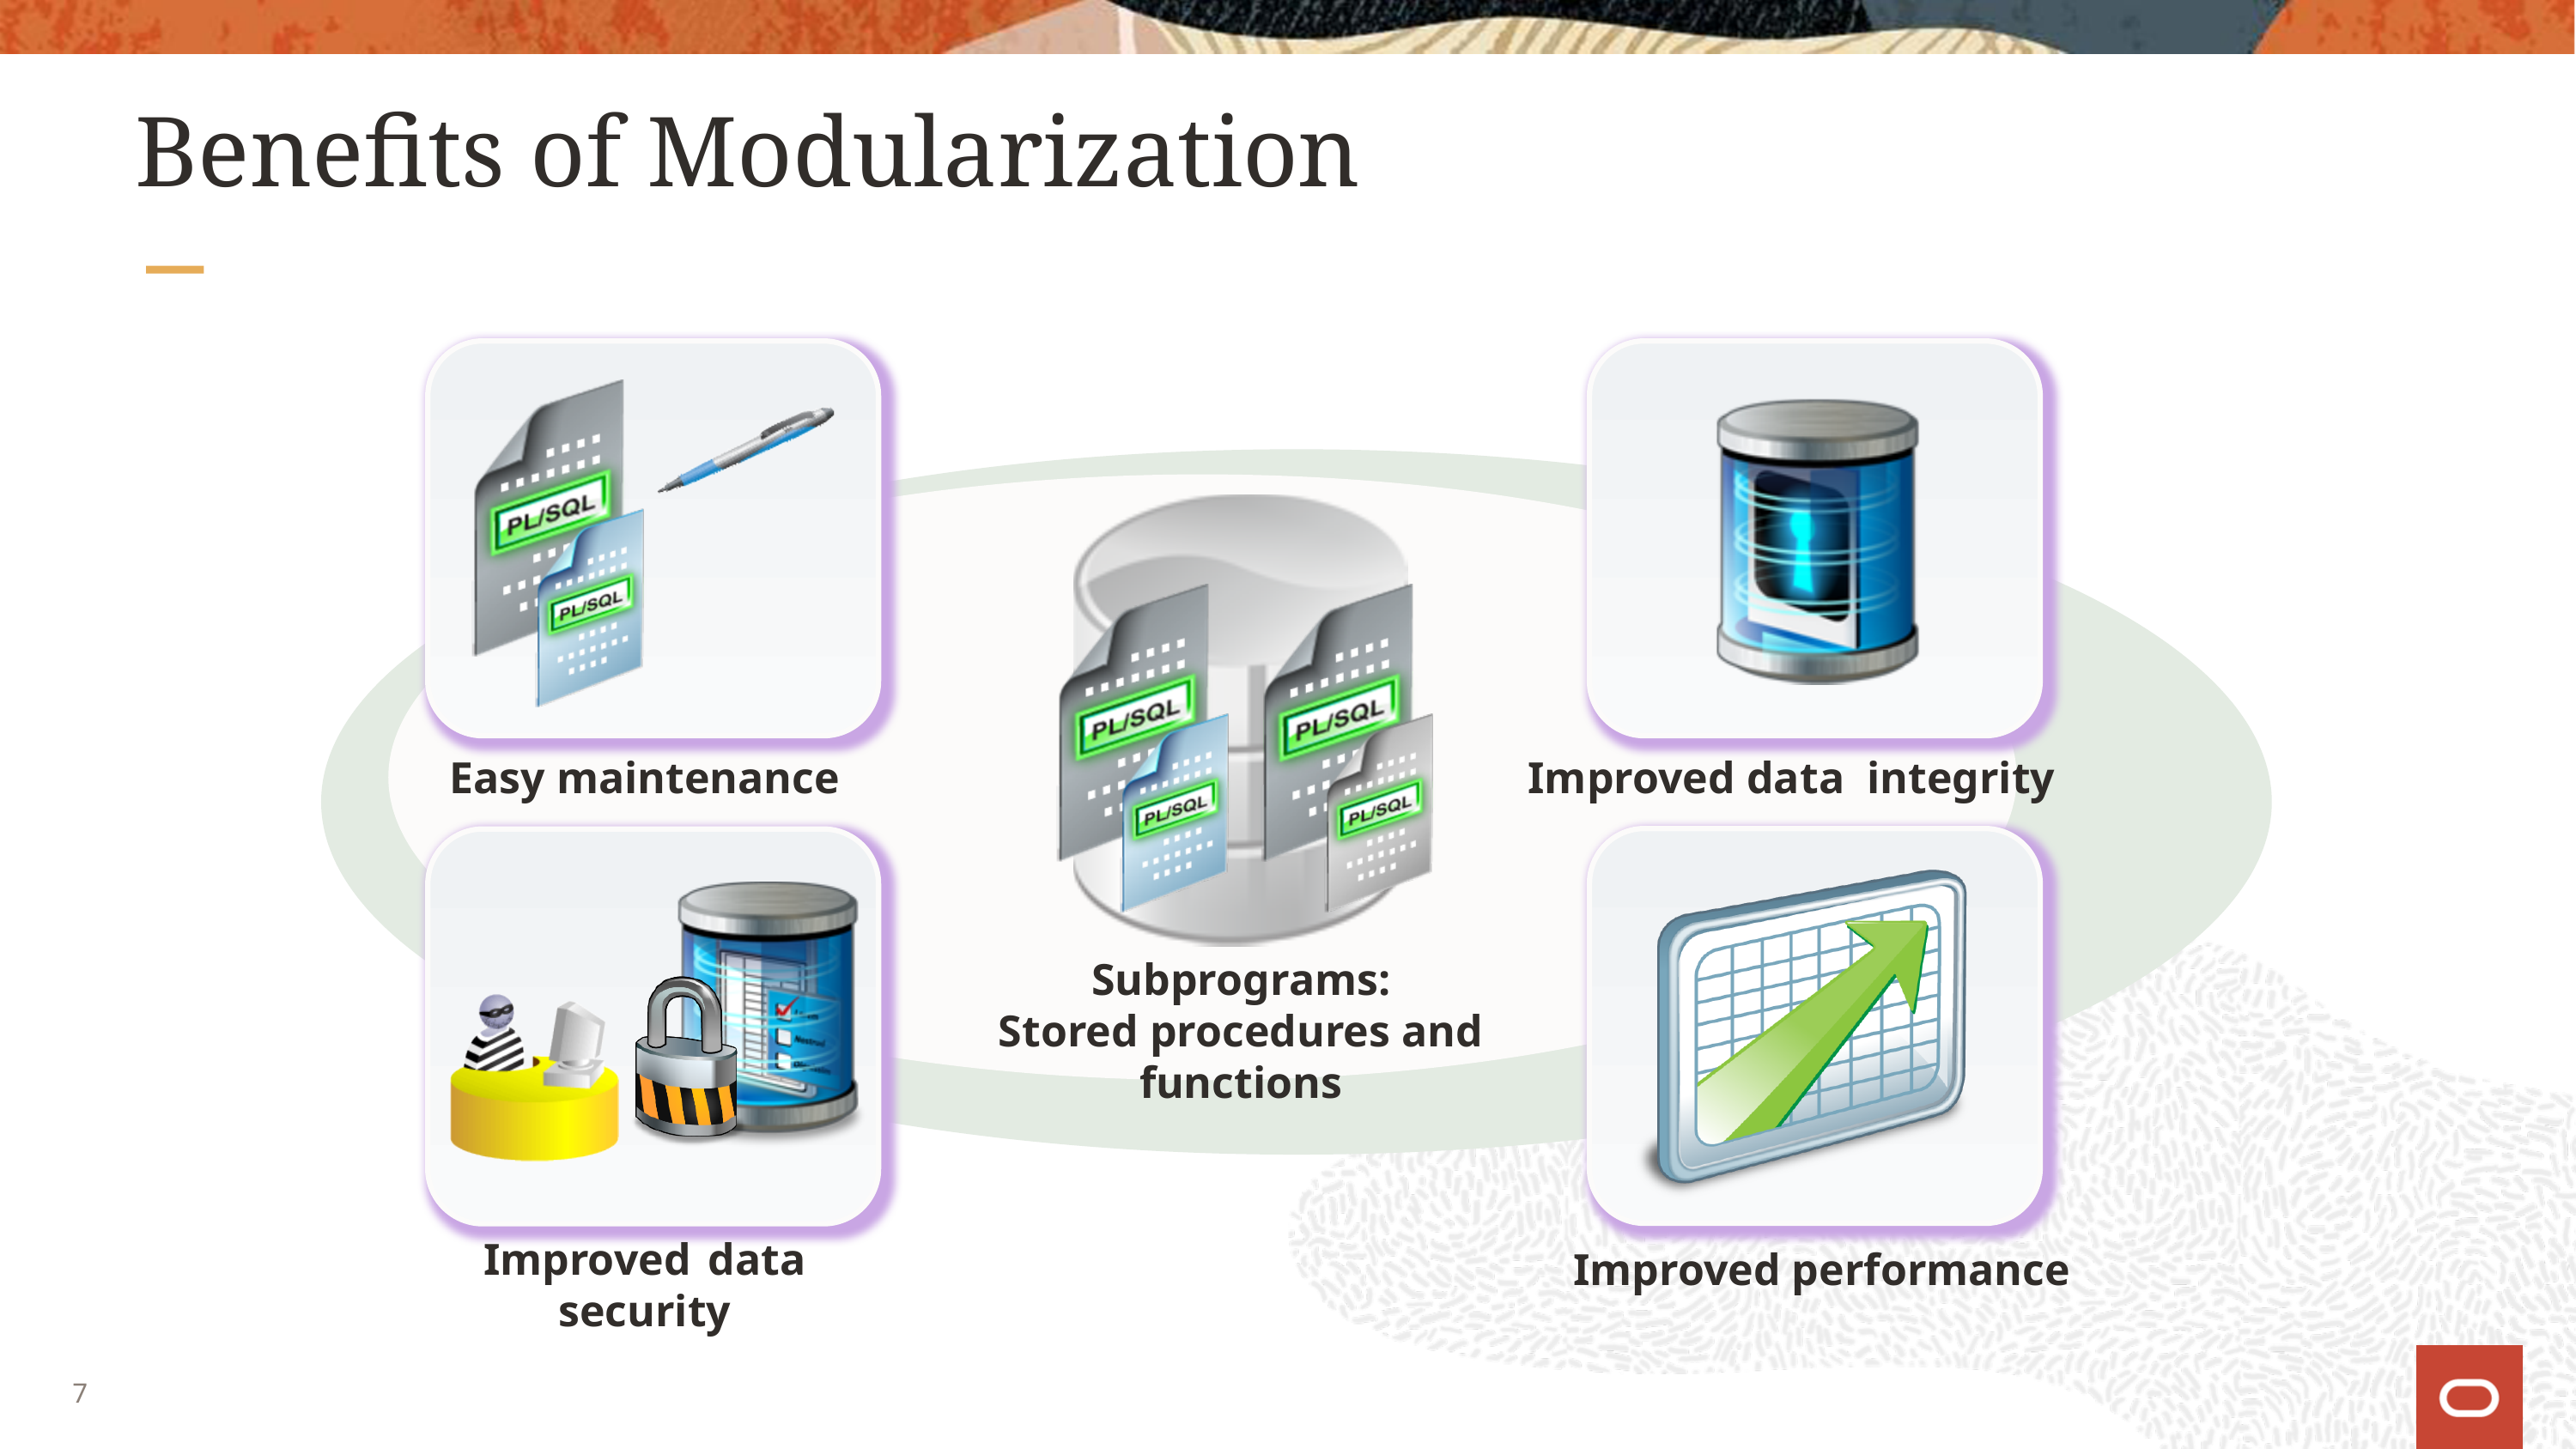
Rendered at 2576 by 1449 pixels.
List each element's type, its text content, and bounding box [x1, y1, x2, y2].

picture [0, 0, 2576, 54]
picture [728, 329, 751, 340]
title Benefits of Modularization [131, 86, 2445, 252]
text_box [320, 340, 2272, 1343]
picture [2416, 1345, 2523, 1449]
